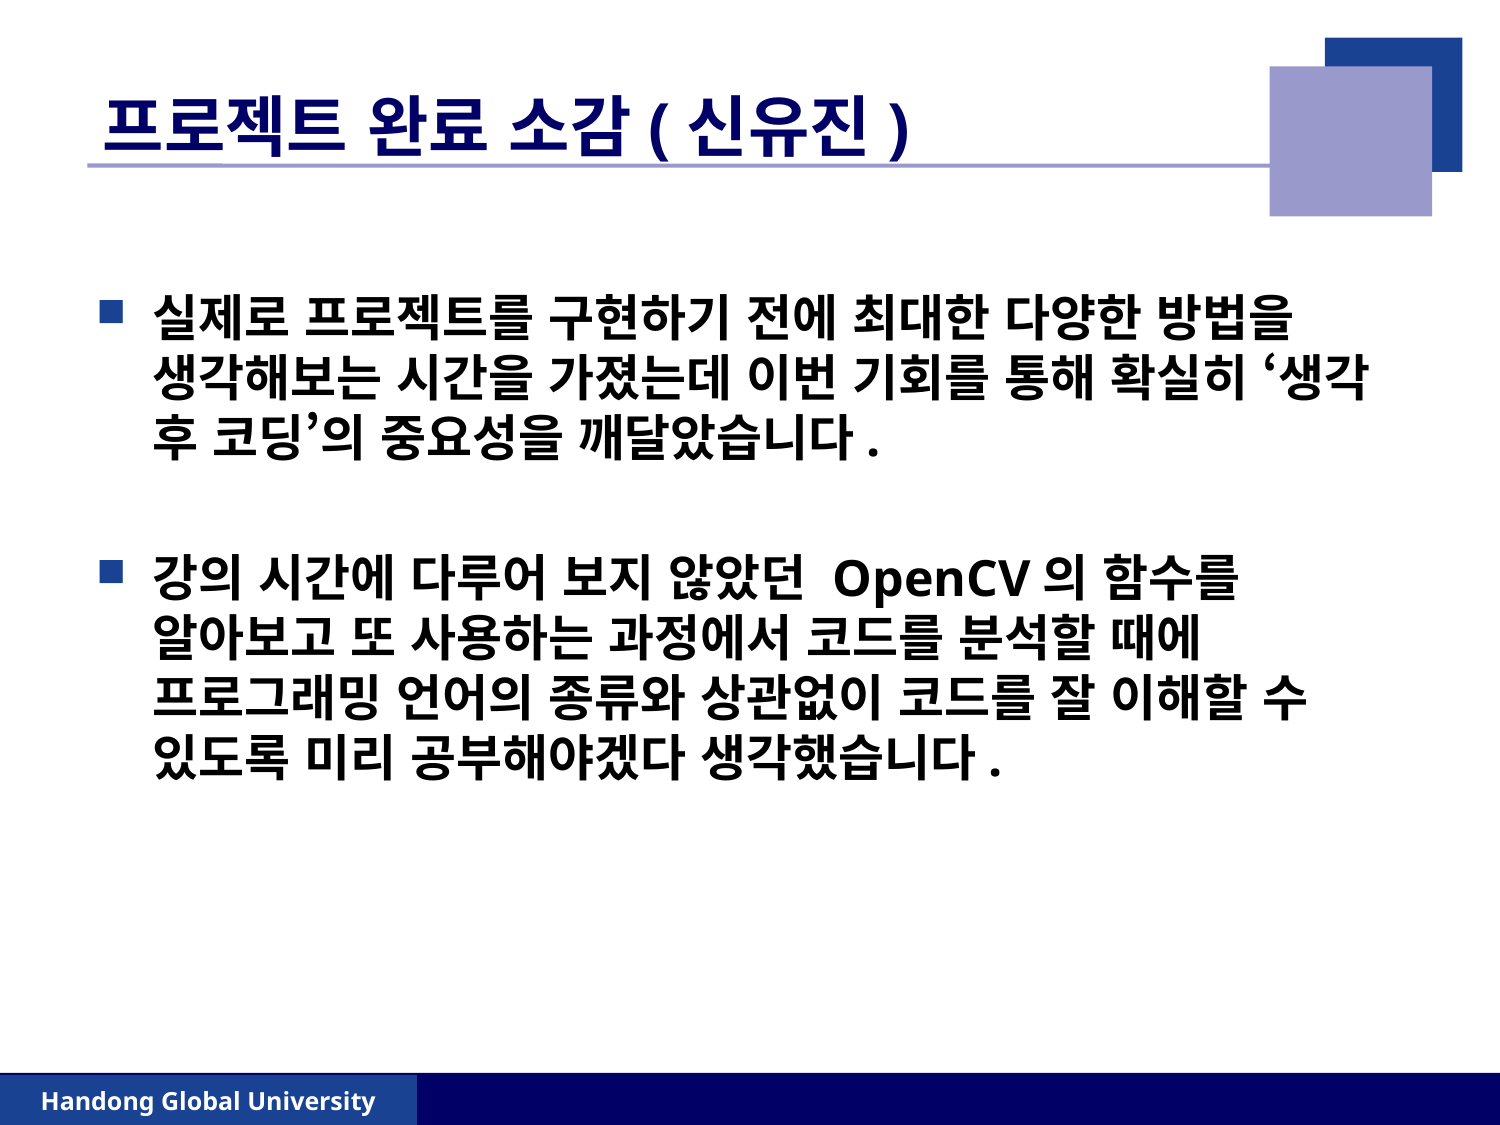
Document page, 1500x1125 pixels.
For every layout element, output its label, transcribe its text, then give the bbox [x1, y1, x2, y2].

list 실제로 프로젝트를 구현하기 전에 최대한 다양한 방법을 생각해보는 시간을 가졌는데 이번 기회를 통해 확실히 ‘생각 후 코딩’의 중요성을 깨달았습니다. 강의 시간에 다루어 보지 않았던 OpenCV의 함수를 알아보고 또 사용하는 과정에서 코드를 분석할 때에 프로그래밍 언어의 종류와 상관없이 코드를 잘 이해할 수 있도록 미리 공부해야겠다 생각했습니다. [81, 278, 1419, 1054]
title 프로젝트 완료 소감(신유진) [87, 46, 1238, 172]
